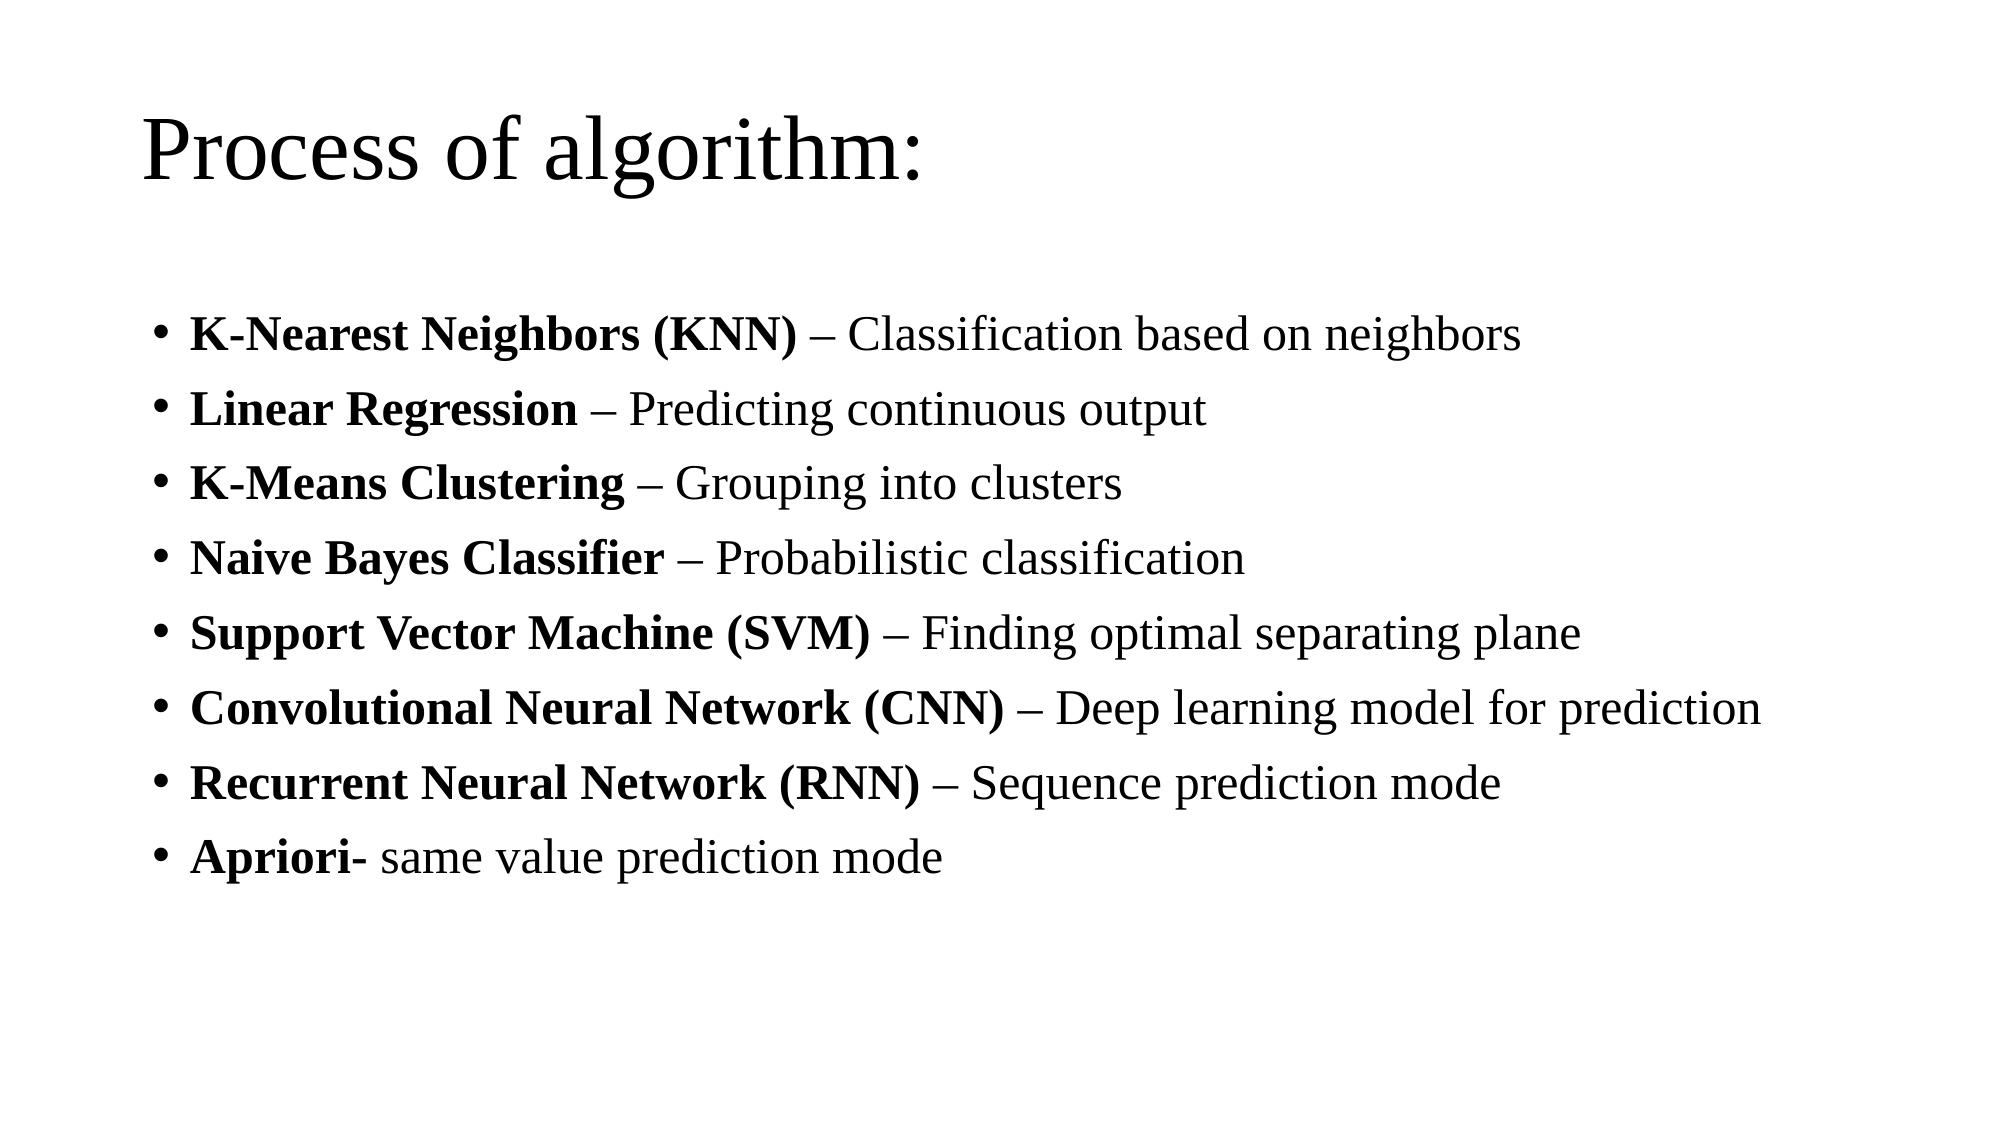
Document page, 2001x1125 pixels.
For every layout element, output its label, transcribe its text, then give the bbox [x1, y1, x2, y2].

title Process of algorithm: [126, 41, 1852, 259]
list K-Nearest Neighbors (KNN) – Classification based on neighbors Linear Regression – Predicting continuous output K-Means Clustering – Grouping into clusters Naive Bayes Classifier – Probabilistic classification Support Vector Machine (SVM) – Finding optimal separating plane Convolutional Neural Network (CNN) – Deep learning model for prediction Recurrent Neural Network (RNN) – Sequence prediction mode Apriori- same value prediction mode [137, 299, 1863, 1014]
